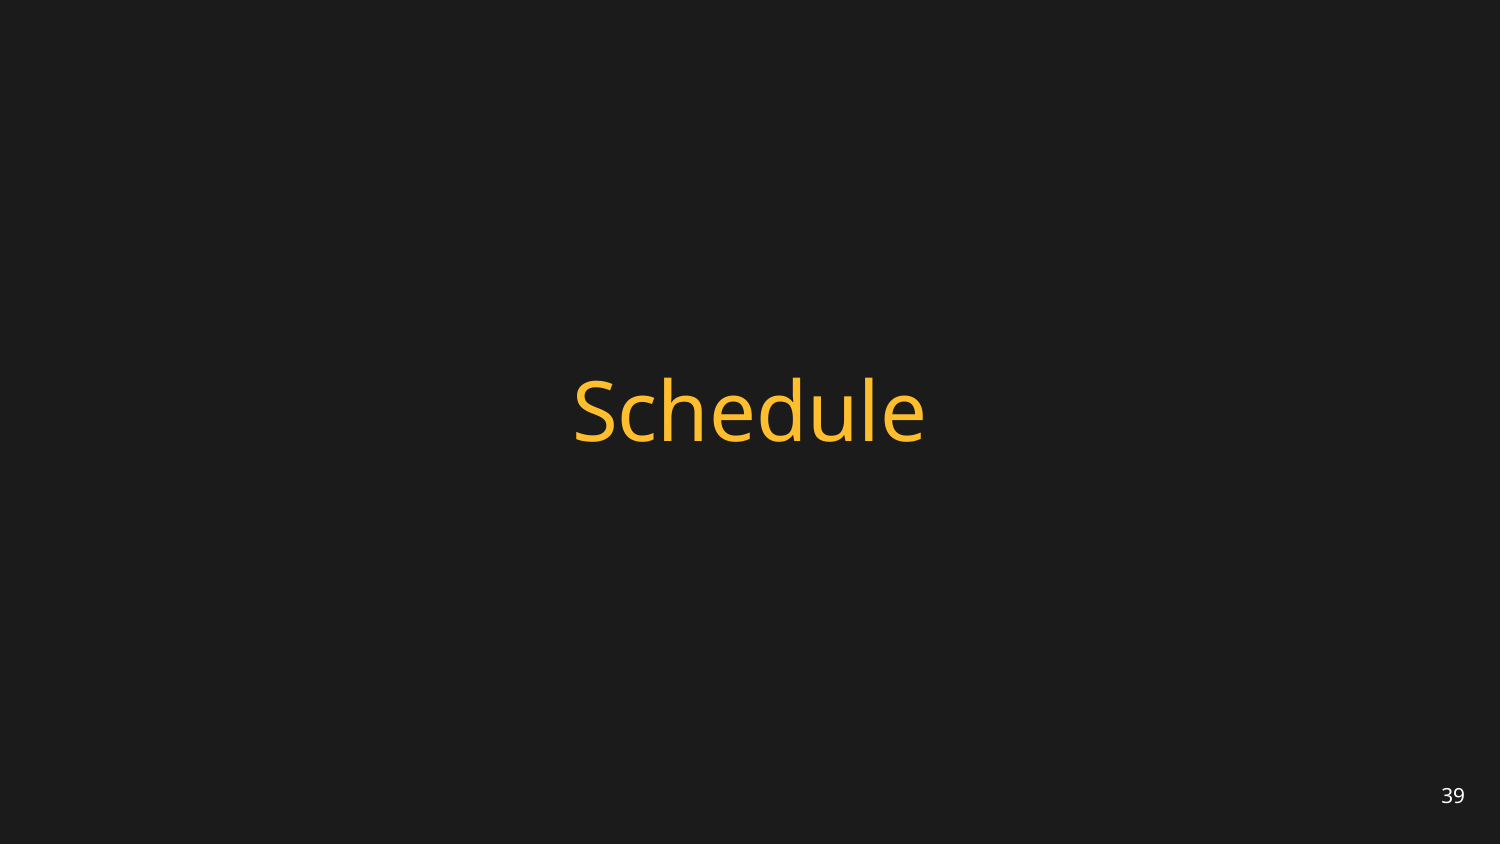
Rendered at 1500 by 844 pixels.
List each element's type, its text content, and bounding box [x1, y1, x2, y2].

title Schedule [51, 72, 1449, 753]
slide_number 39 [1389, 764, 1480, 830]
